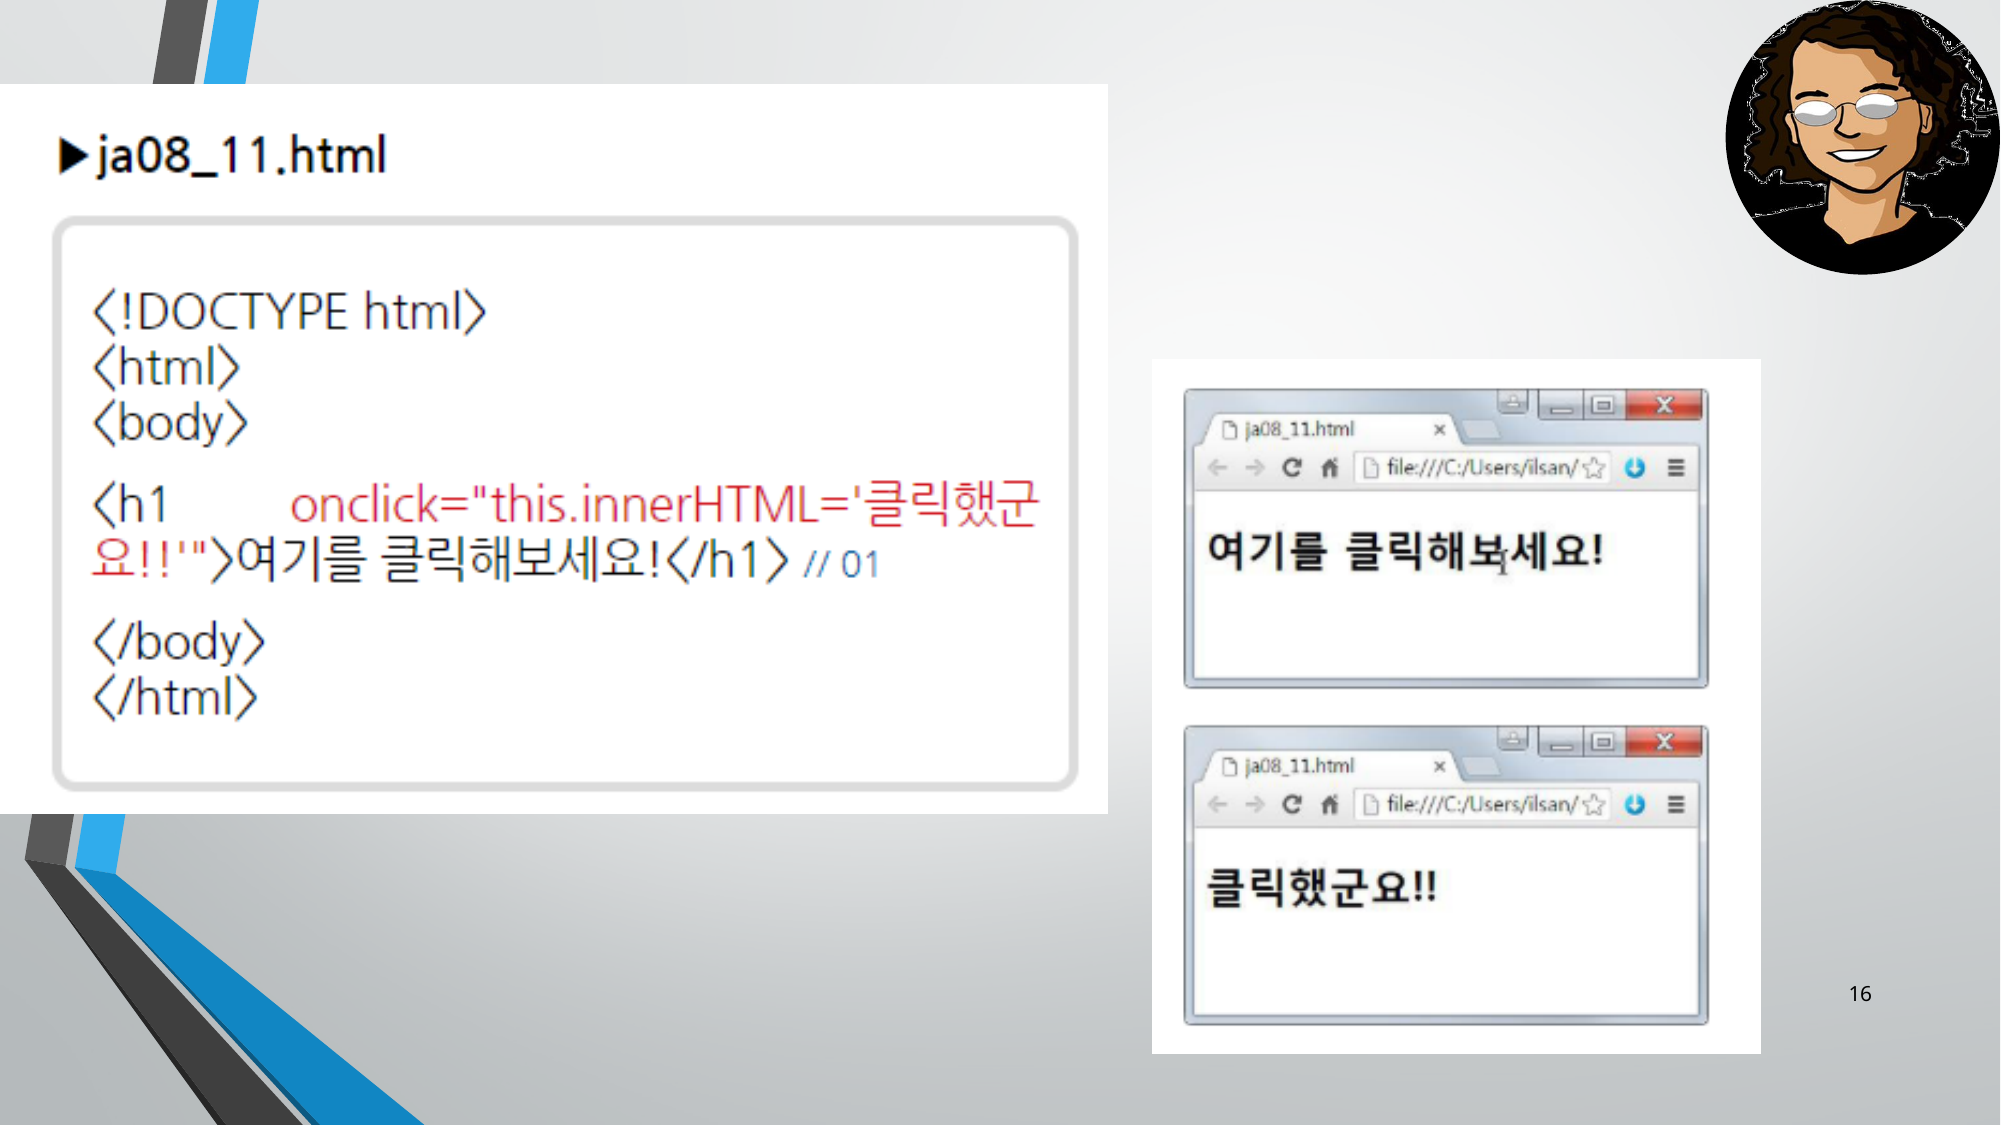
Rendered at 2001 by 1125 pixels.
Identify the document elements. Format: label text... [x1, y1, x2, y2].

slide_number 15 [1796, 965, 1887, 1025]
picture [0, 0, 2001, 1125]
